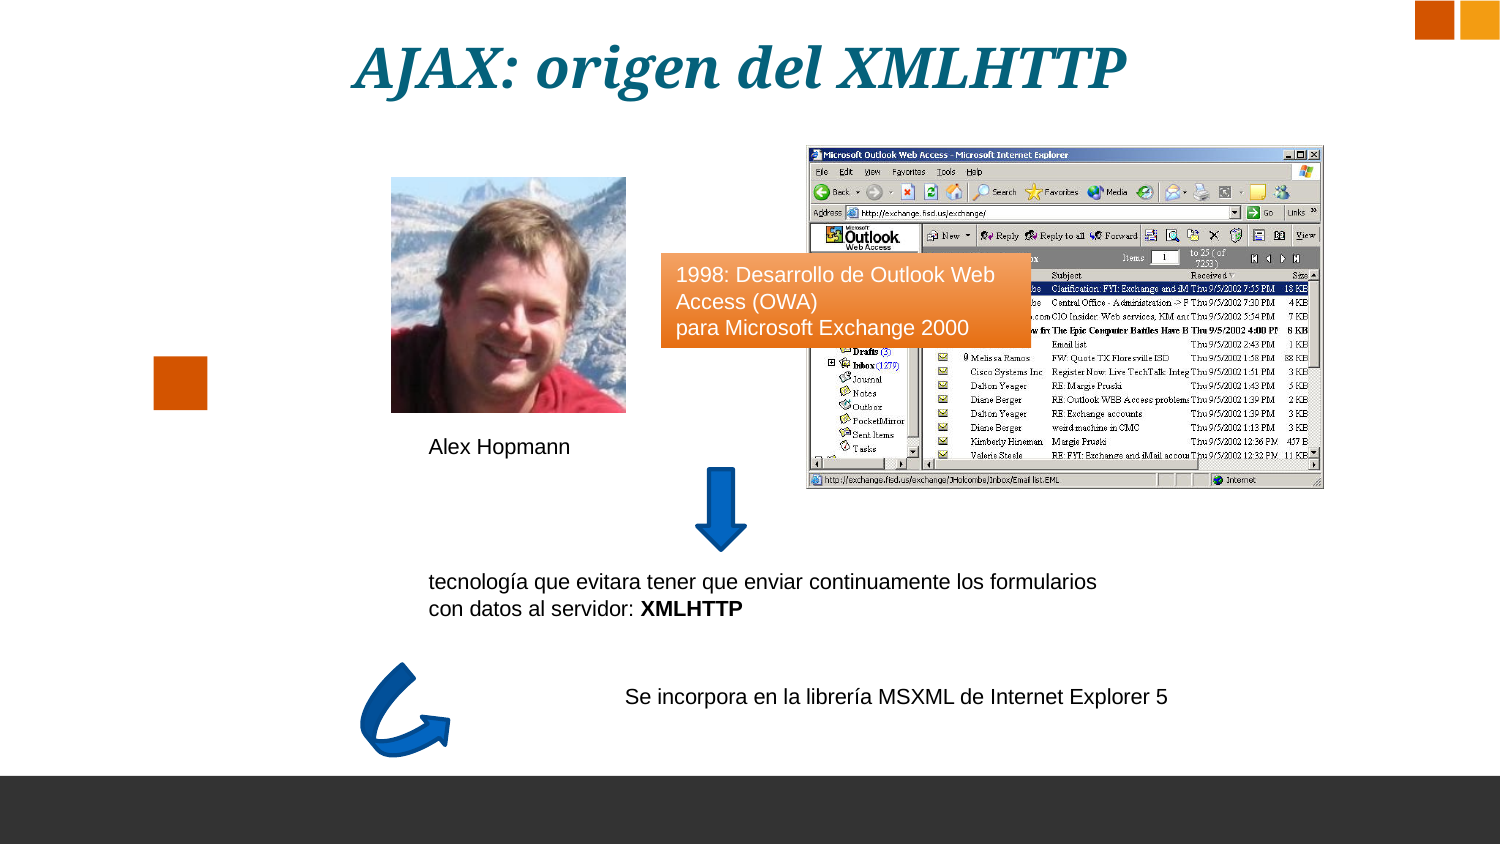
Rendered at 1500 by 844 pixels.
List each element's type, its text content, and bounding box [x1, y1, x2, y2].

text_box [695, 467, 747, 552]
text_box tecnología que evitara tener que enviar continuamente los formularios con datos al servidor: XMLHTTP [413, 560, 1118, 628]
picture [391, 177, 626, 413]
text_box Alex Hopmann [413, 424, 626, 466]
text_box 1998: Desarrollo de Outlook Web Access (OWA) para Microsoft Exchange 2000 [661, 253, 801, 348]
picture [806, 145, 1324, 489]
text_box [360, 662, 451, 758]
title AJAX: origen del XMLHTTP [127, 10, 1354, 123]
text_box Se incorpora en la librería MSXML de Internet Explorer 5 [610, 675, 1190, 717]
